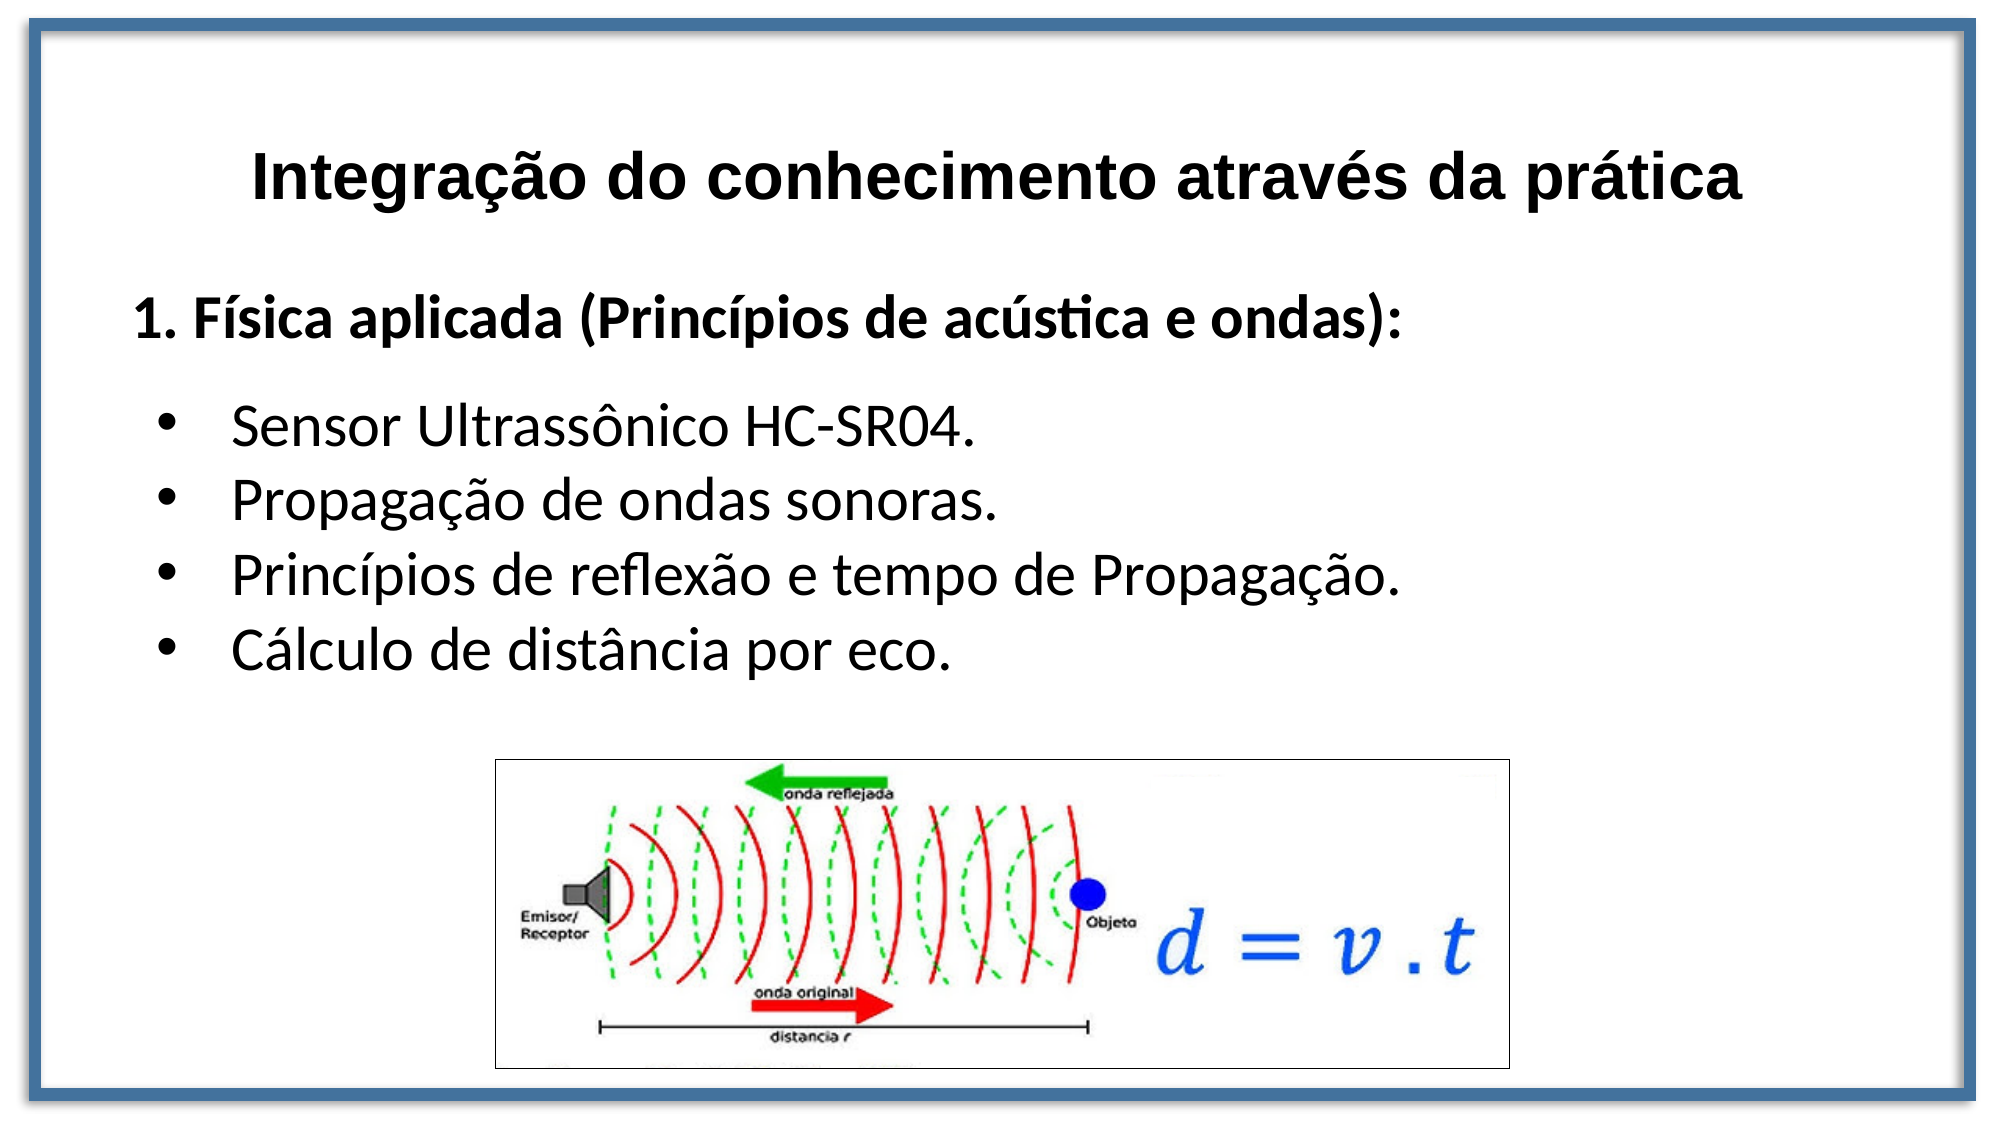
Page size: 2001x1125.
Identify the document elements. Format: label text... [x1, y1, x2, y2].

text_box [34, 23, 1971, 1095]
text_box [495, 759, 1510, 1069]
text_box Sensor Ultrassônico HC-SR04. Propagação de ondas sonoras. Princípios de reflexão e tempo de Propagação. Cálculo de distância por eco. [141, 376, 1429, 691]
